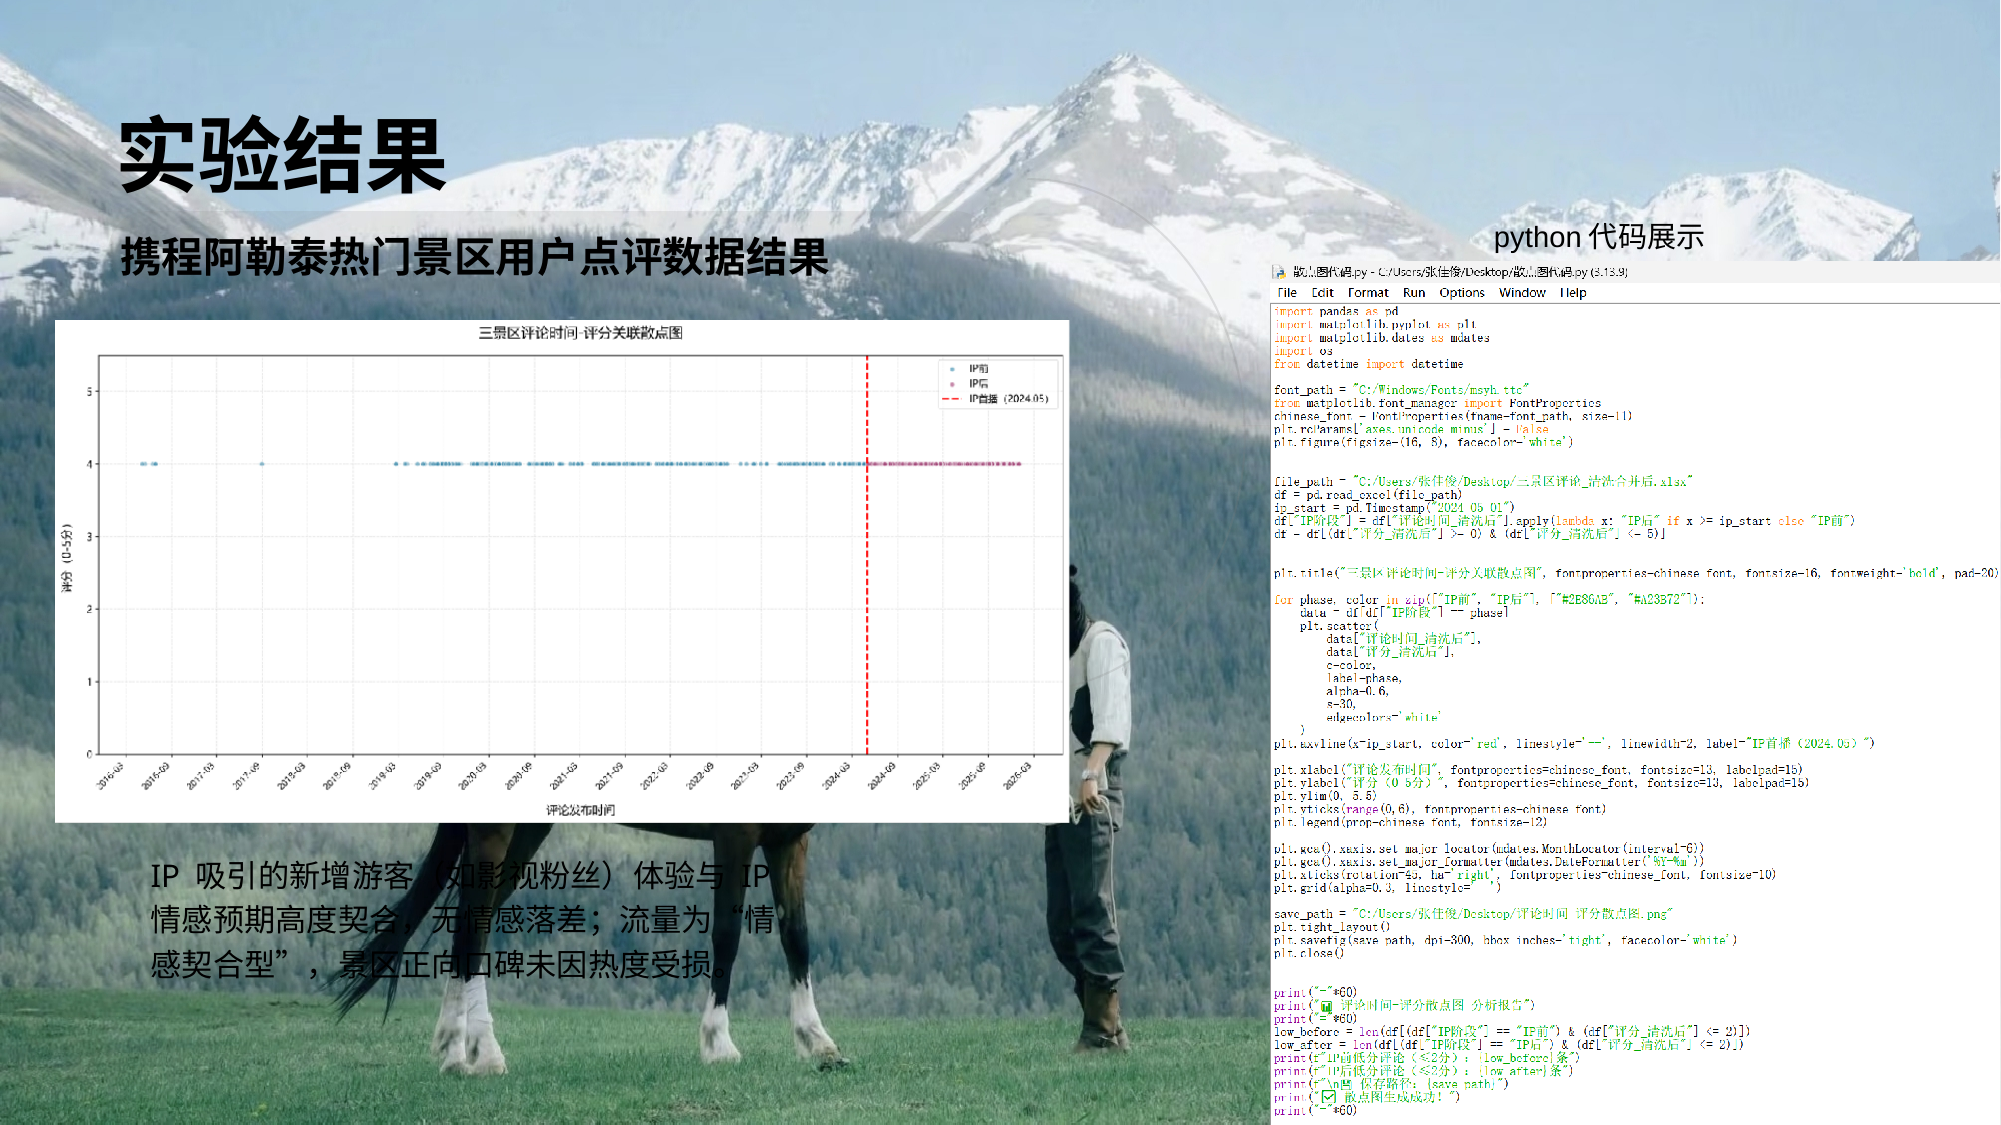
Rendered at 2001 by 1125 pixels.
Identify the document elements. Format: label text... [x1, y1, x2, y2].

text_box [55, 178, 1246, 1005]
text_box python代码展示 [1486, 211, 1834, 261]
picture [0, 0, 2001, 1125]
title 实验结果 [107, 62, 1891, 212]
